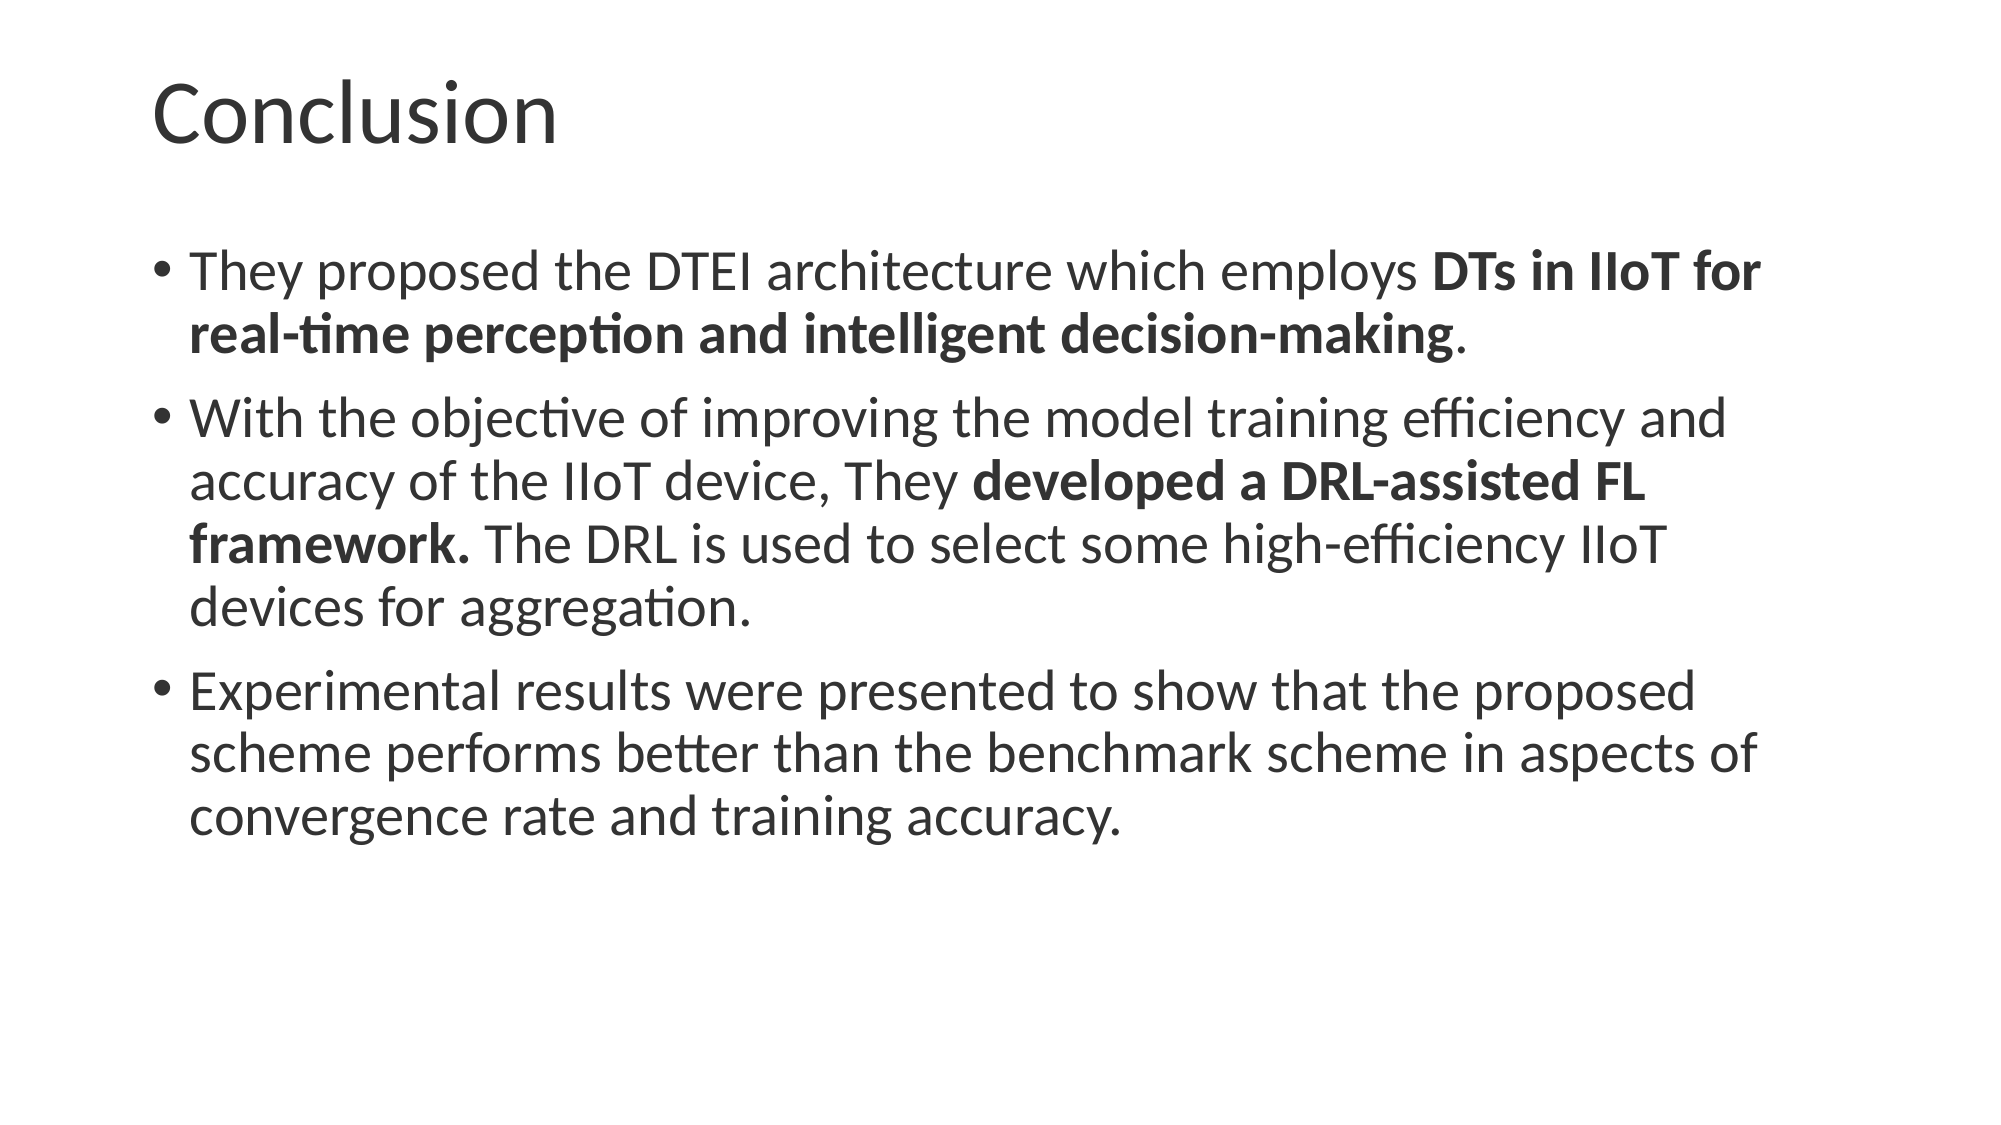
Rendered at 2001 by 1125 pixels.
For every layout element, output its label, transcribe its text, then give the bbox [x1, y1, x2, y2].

list They proposed the DTEI architecture which employs DTs in IIoT for real-time perception and intelligent decision-making. With the objective of improving the model training efficiency and accuracy of the IIoT device, They developed a DRL-assisted FL framework. The DRL is used to select some high-efficiency IIoT devices for aggregation. Experimental results were presented to show that the proposed scheme performs better than the benchmark scheme in aspects of convergence rate and training accuracy. [137, 232, 1863, 947]
title Conclusion [137, 59, 1863, 232]
